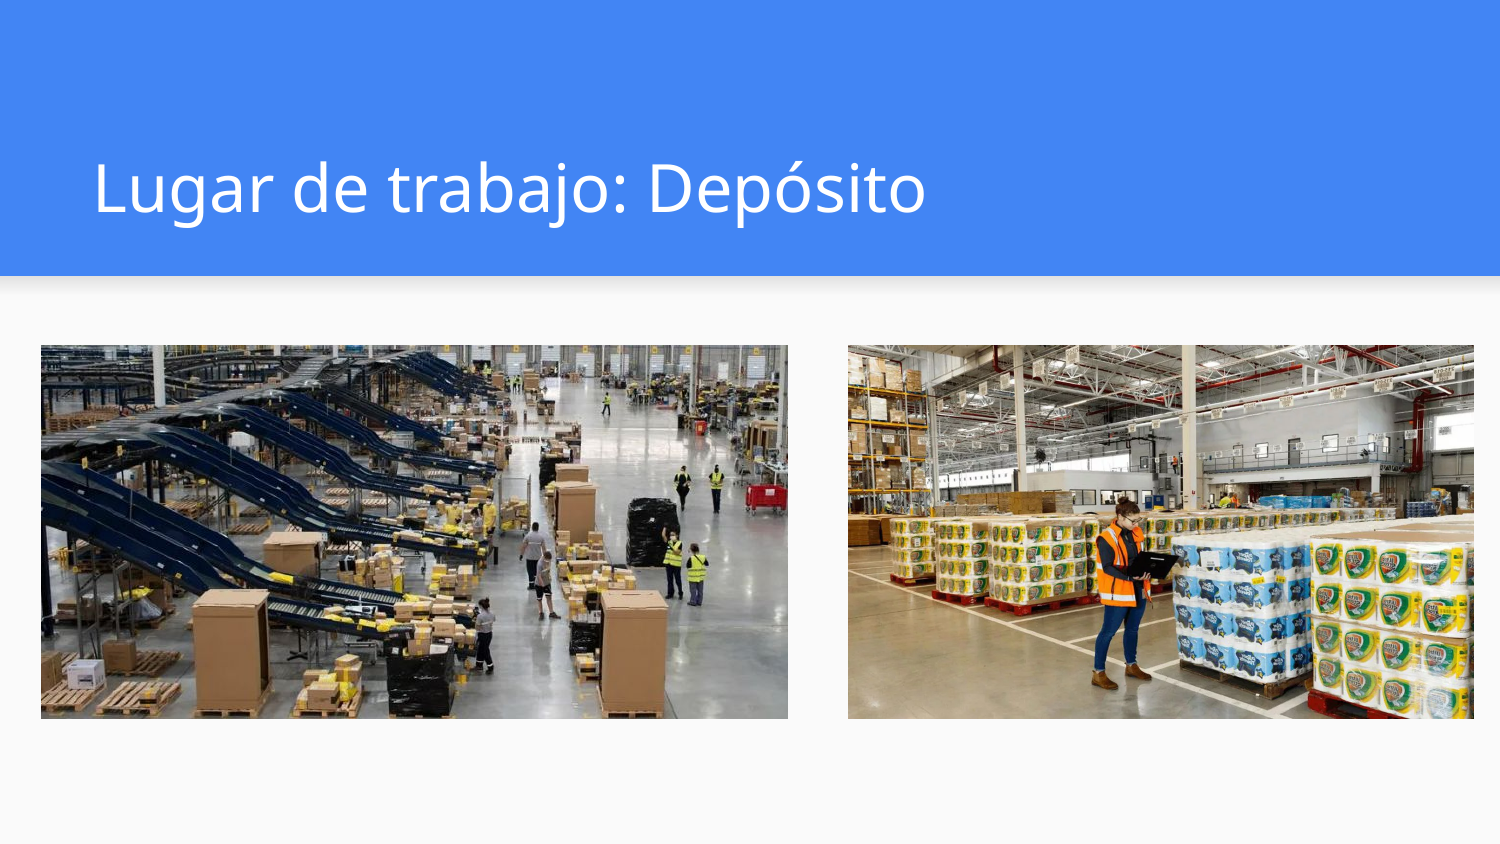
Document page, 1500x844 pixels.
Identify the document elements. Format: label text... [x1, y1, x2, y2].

picture [41, 344, 788, 719]
title Lugar de trabajo: Depósito [77, 121, 1427, 248]
picture [847, 344, 1475, 719]
